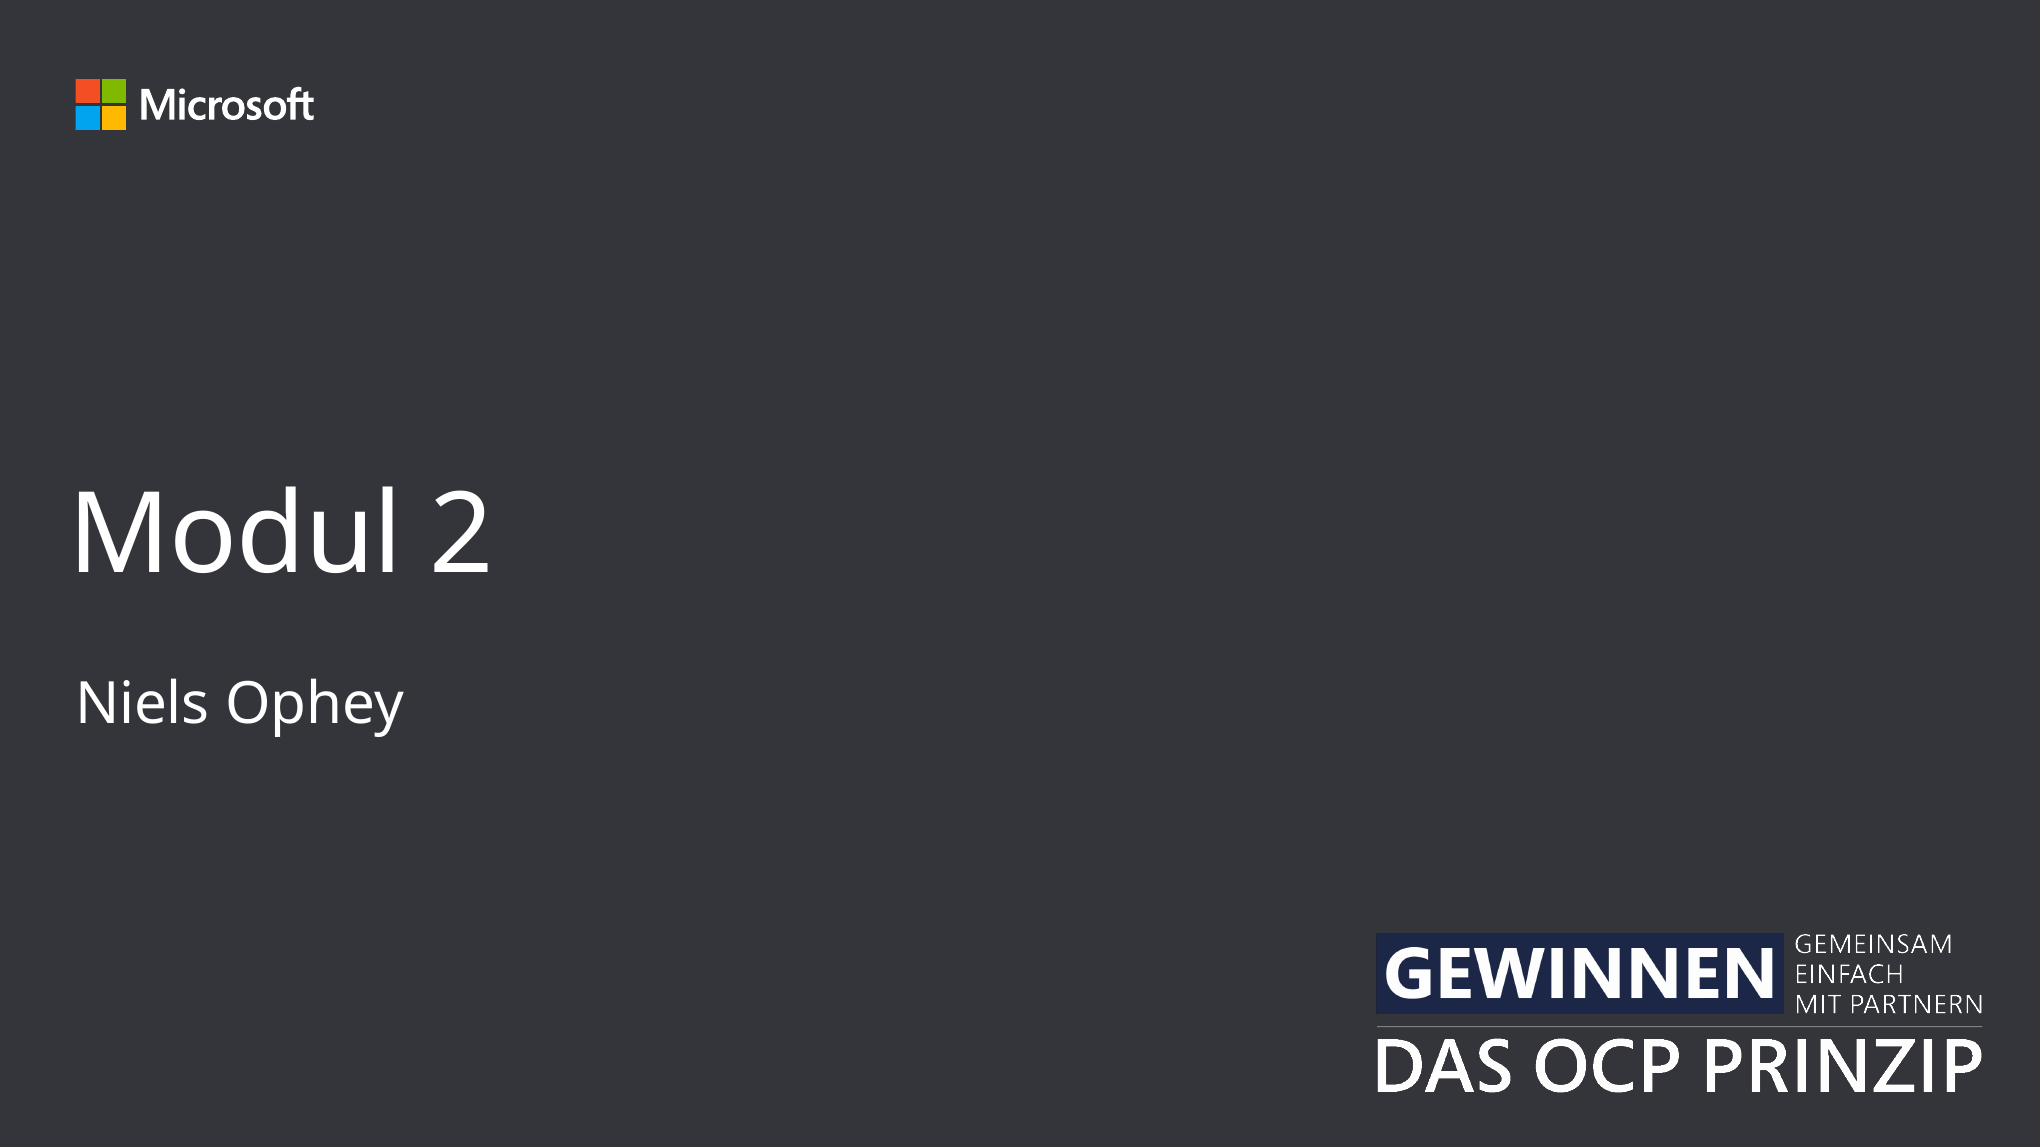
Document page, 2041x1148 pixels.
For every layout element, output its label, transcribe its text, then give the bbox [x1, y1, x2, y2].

title Modul 2 [45, 459, 1546, 613]
picture [1317, 876, 2041, 1143]
list Niels Ophey [45, 648, 1546, 761]
